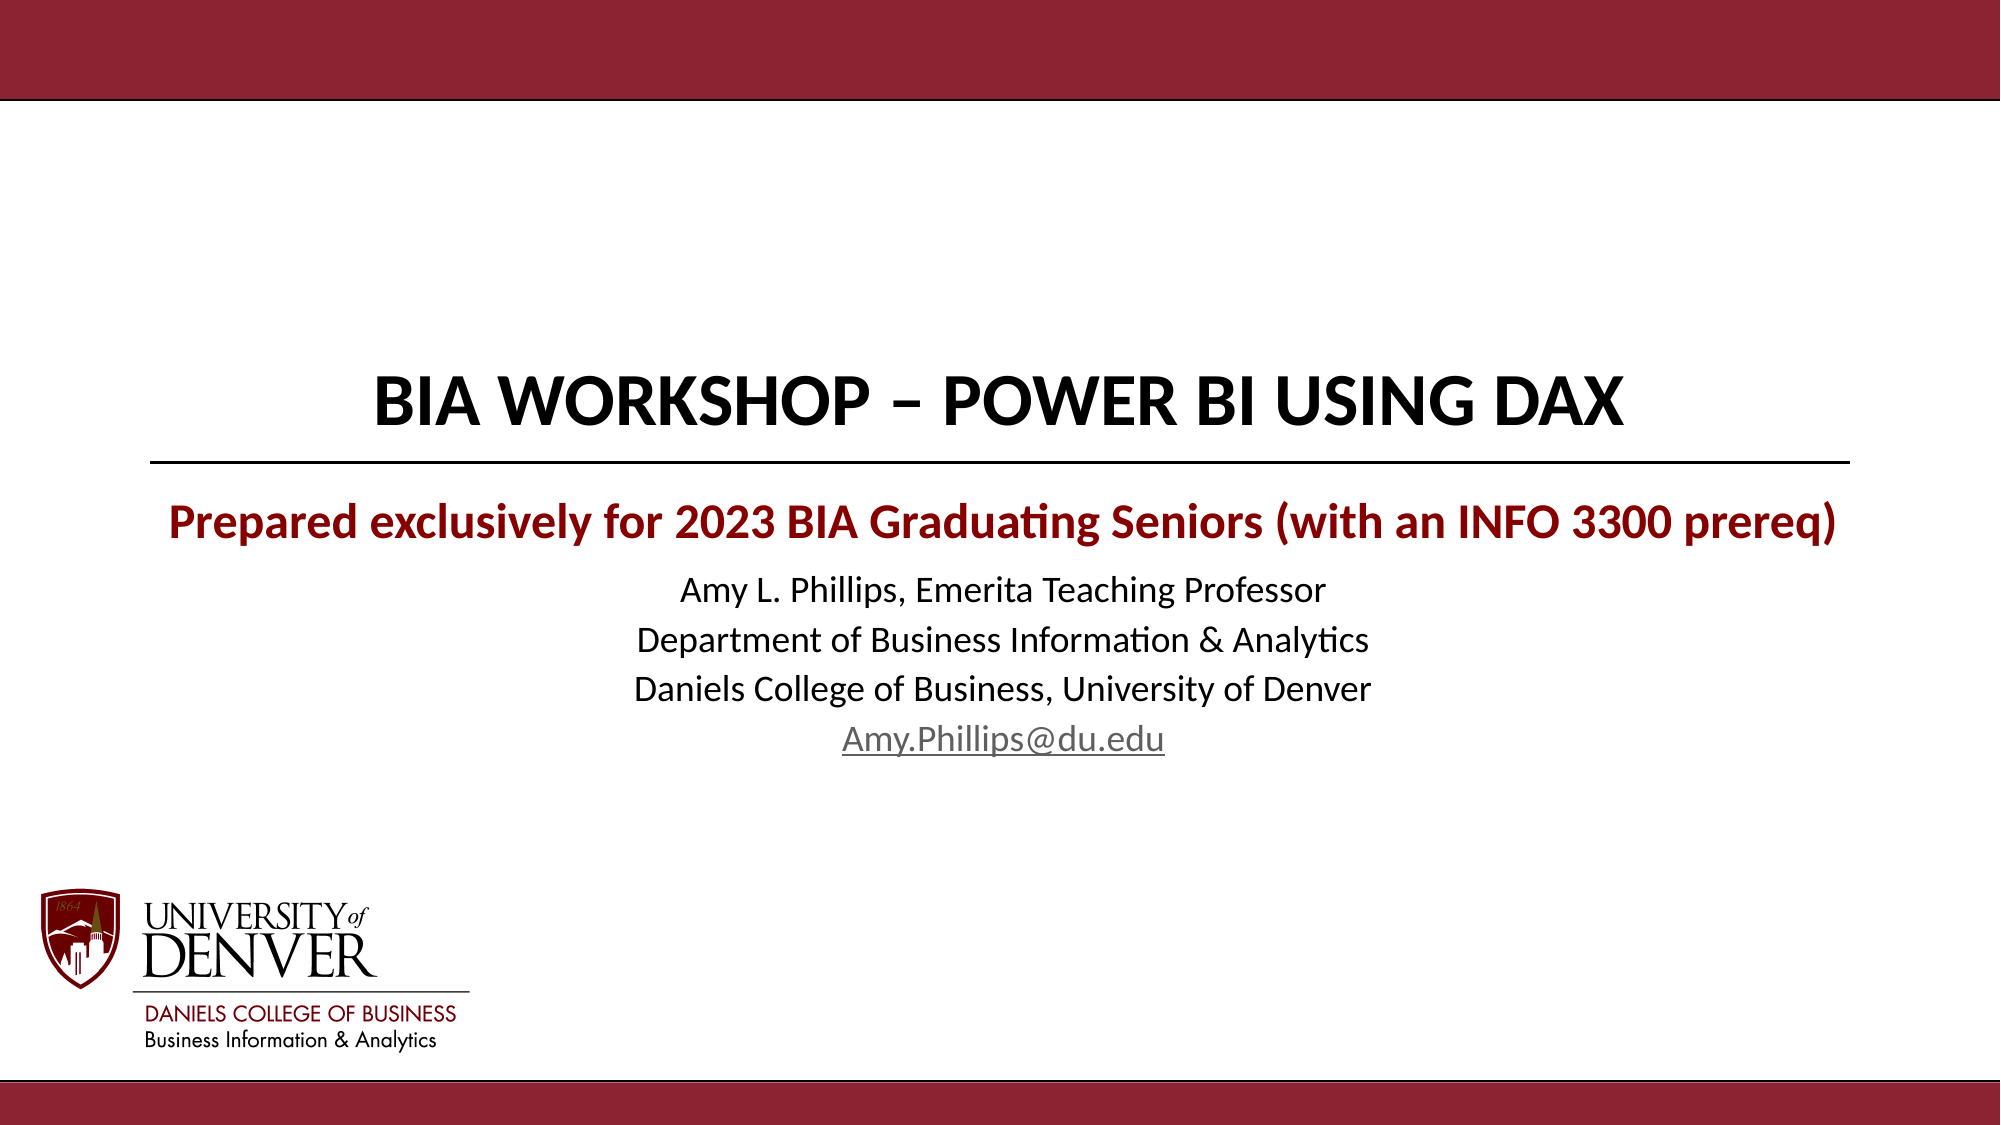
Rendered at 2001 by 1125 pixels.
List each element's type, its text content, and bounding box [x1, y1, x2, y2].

title BIA WORKSHOP – POWER BI USING DAX [150, 299, 1850, 448]
picture [41, 888, 470, 1053]
subtitle Prepared exclusively for 2023 BIA Graduating Seniors (with an INFO 3300 prereq) Amy L. Phillips, Emerita Teaching Professor Department of Business Information & Analytics Daniels College of Business, University of Denver Amy.Phillips@du.edu [148, 474, 1859, 763]
